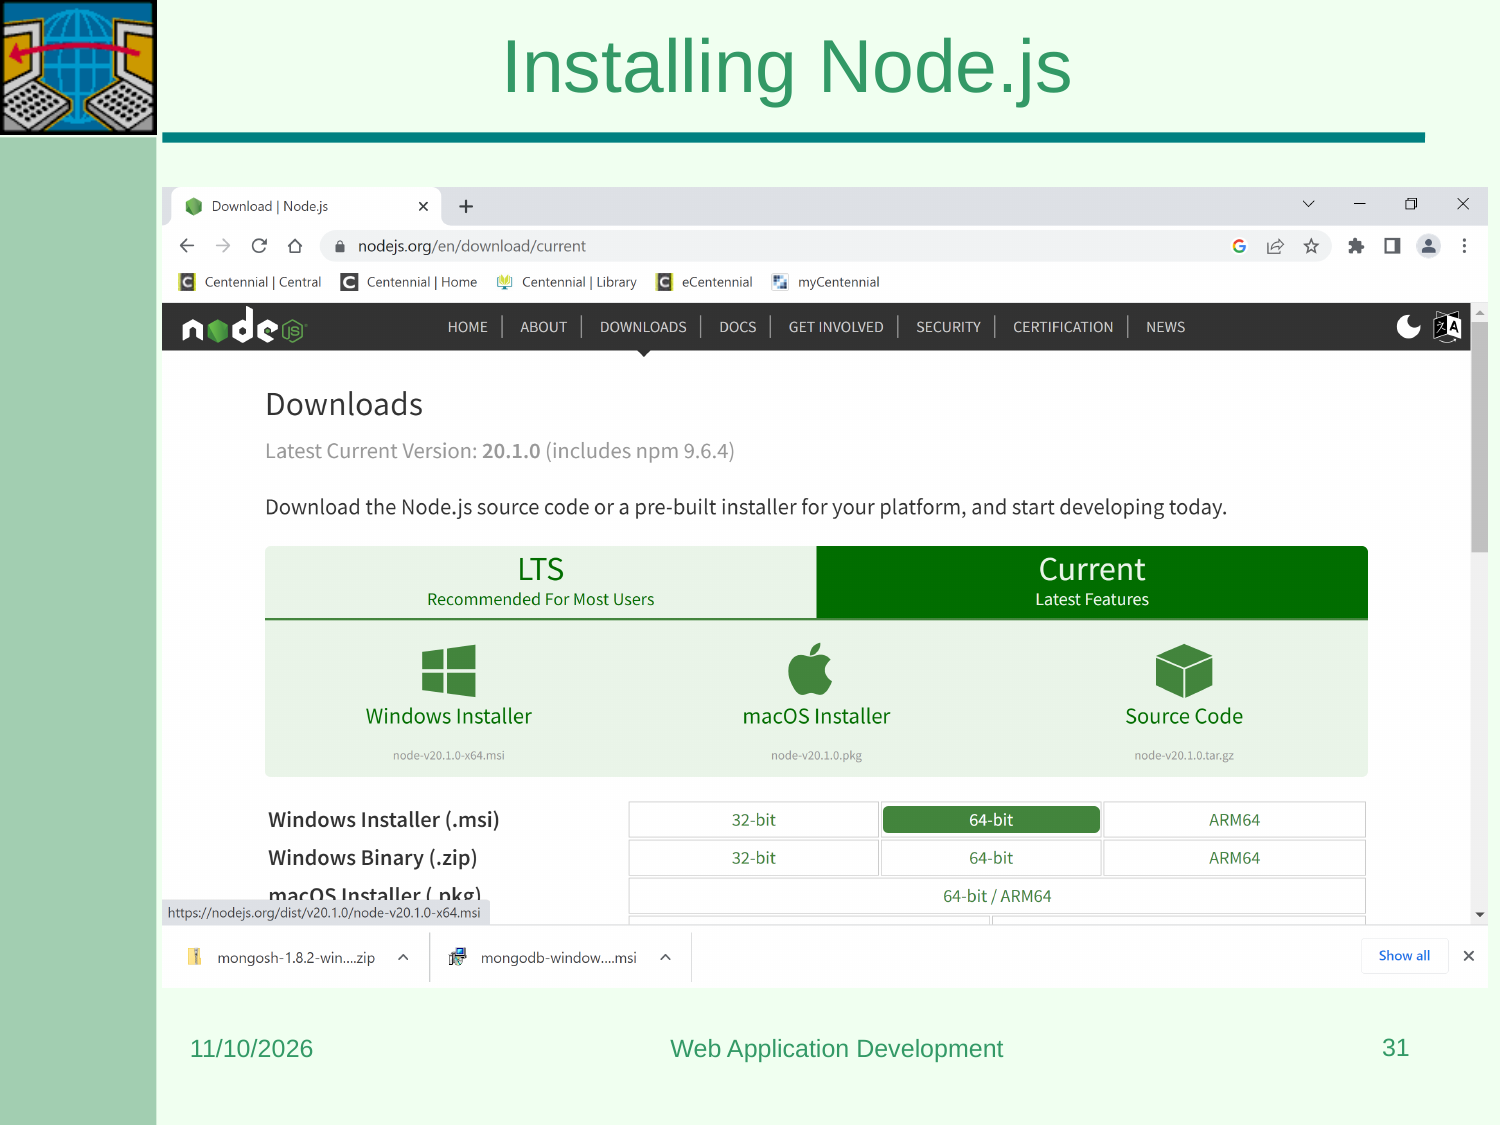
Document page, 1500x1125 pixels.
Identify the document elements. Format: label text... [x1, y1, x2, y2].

title Installing Node.js [150, 0, 1425, 125]
slide_number 31 [1237, 1024, 1426, 1103]
footer Web Application Development [462, 1024, 1213, 1104]
picture [0, 0, 157, 135]
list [162, 186, 1488, 988]
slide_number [174, 1024, 438, 1104]
